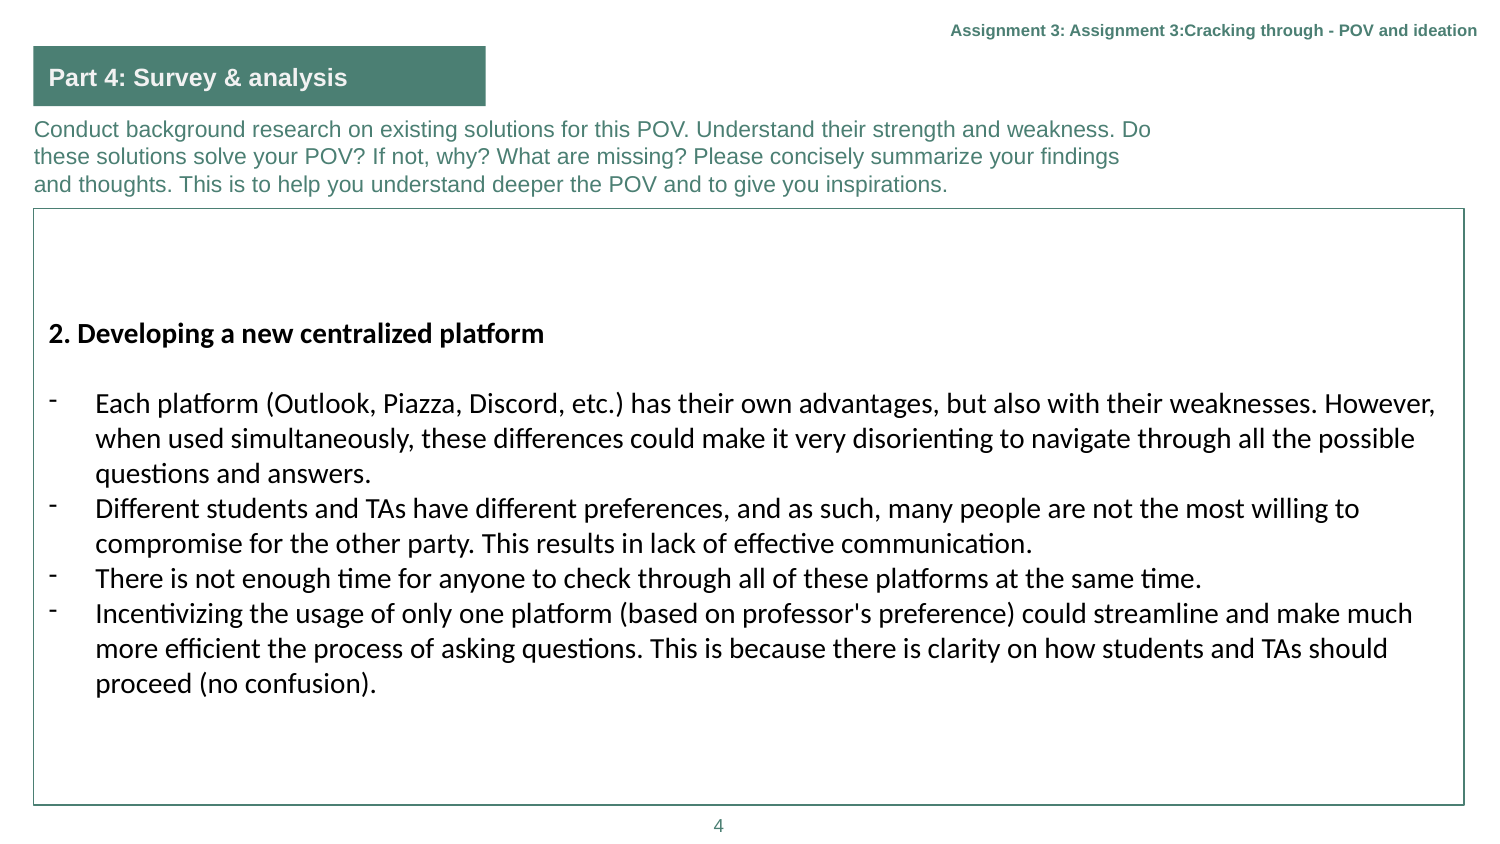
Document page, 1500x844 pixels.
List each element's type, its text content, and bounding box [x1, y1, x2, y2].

text_box 4 [698, 798, 740, 844]
text_box 2. Developing a new centralized platform Each platform (Outlook, Piazza, Discord, etc.) has their own advantages, but also with their weaknesses. However, when used simultaneously, these differences could make it very disorienting to navigate through all the possible questions and answers. Different students and TAs have different preferences, and as such, many people are not the most willing to compromise for the other party. This results in lack of effective communication. There is not enough time for anyone to check through all of these platforms at the same time. Incentivizing the usage of only one platform (based on professor's preference) could streamline and make much more efficient the process of asking questions. This is because there is clarity on how students and TAs should proceed (no confusion). [33, 208, 1464, 806]
text_box Conduct background research on existing solutions for this POV. Understand their strength and weakness. Do these solutions solve your POV? If not, why? What are missing? Please concisely summarize your findings and thoughts. This is to help you understand deeper the POV and to give you inspirations. [18, 72, 1174, 295]
text_box Assignment 3: Assignment 3:Cracking through - POV and ideation [935, 9, 1500, 50]
text_box Part 4: Survey & analysis [33, 46, 486, 107]
